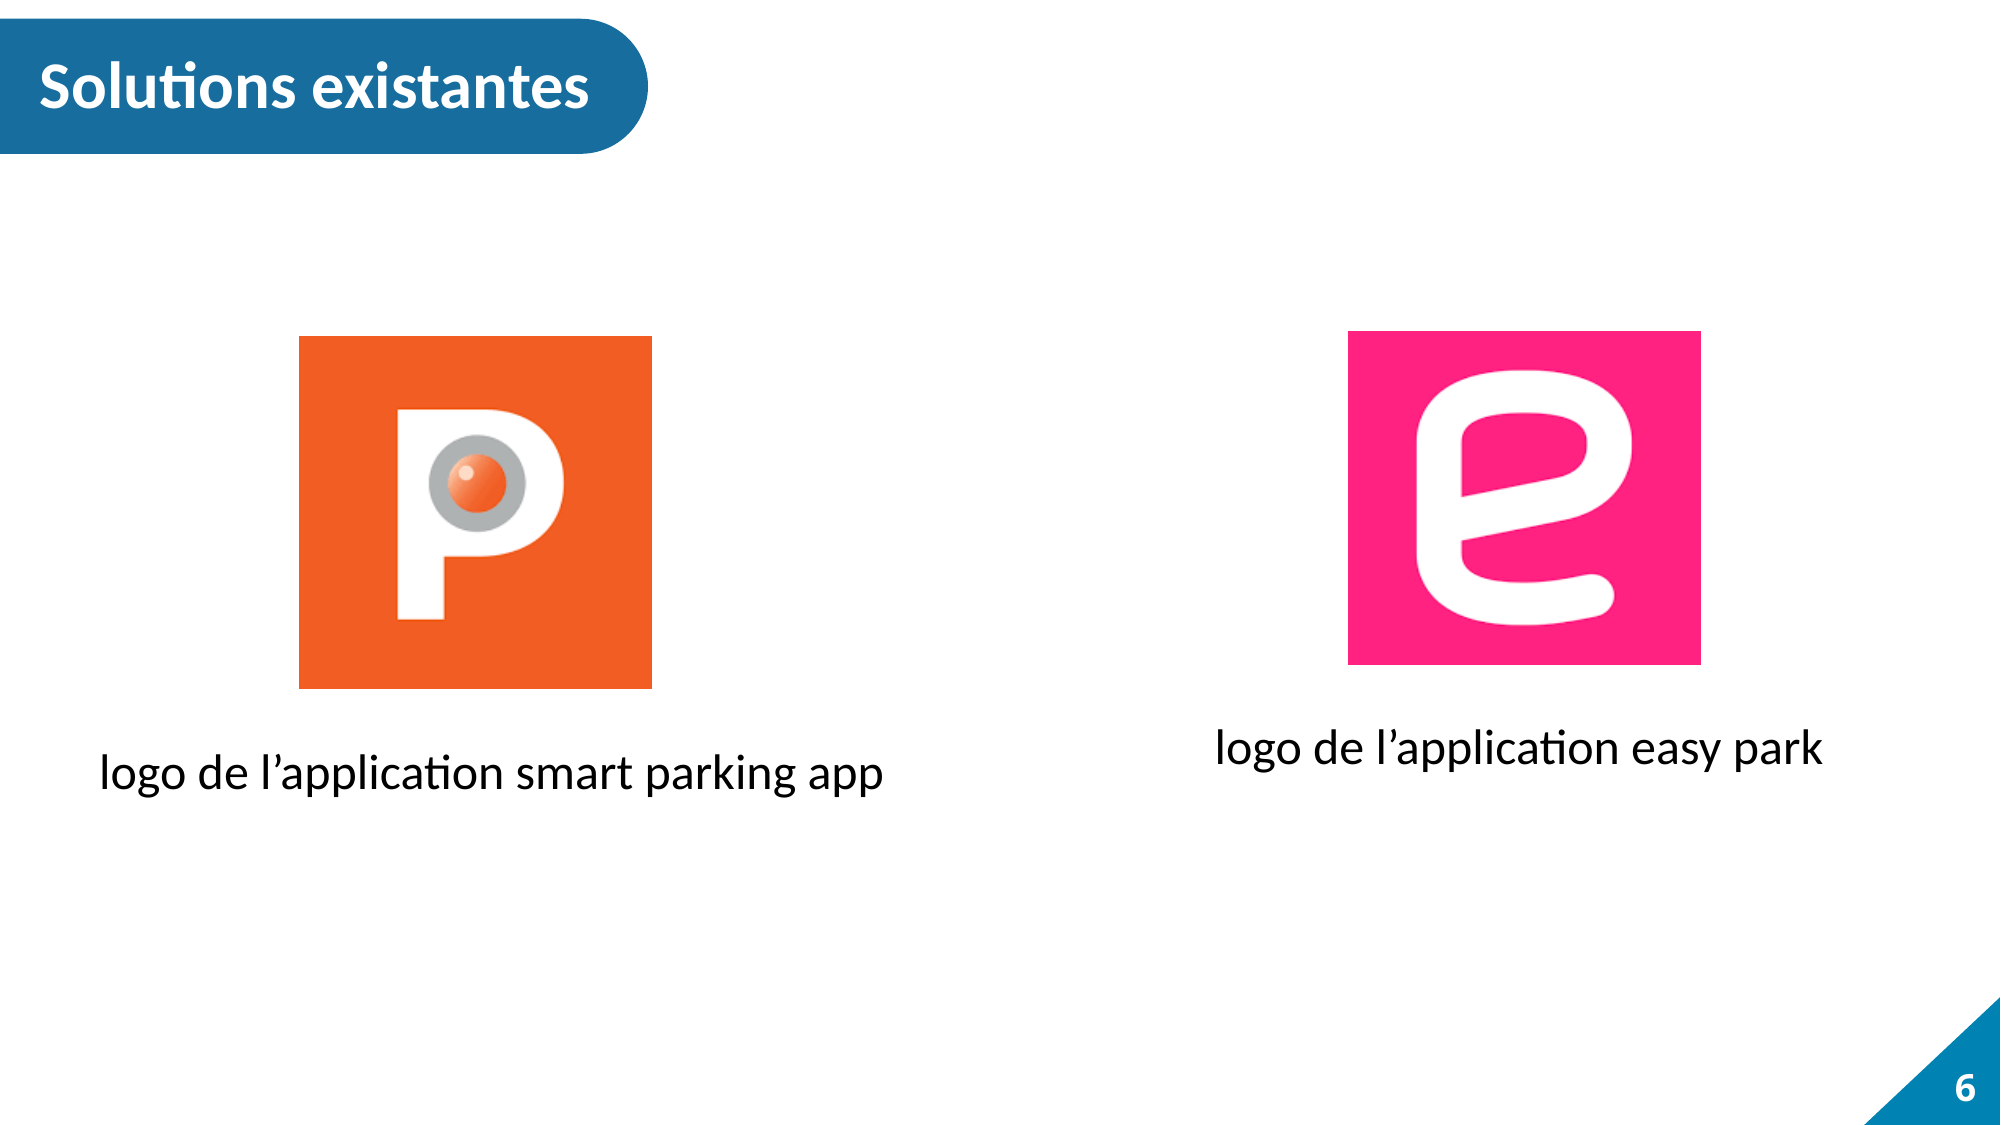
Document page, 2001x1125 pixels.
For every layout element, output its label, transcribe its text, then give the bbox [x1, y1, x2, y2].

picture [299, 336, 652, 689]
text_box logo de l’application smart parking app [84, 732, 922, 808]
text_box Solutions existantes [24, 34, 622, 130]
text_box 6 [1931, 1056, 2000, 1117]
text_box logo de l’application easy park [1199, 707, 2000, 782]
text_box [0, 17, 650, 155]
text_box [1937, 997, 2000, 1056]
picture [1348, 331, 1701, 665]
text_box [1864, 1062, 2000, 1125]
